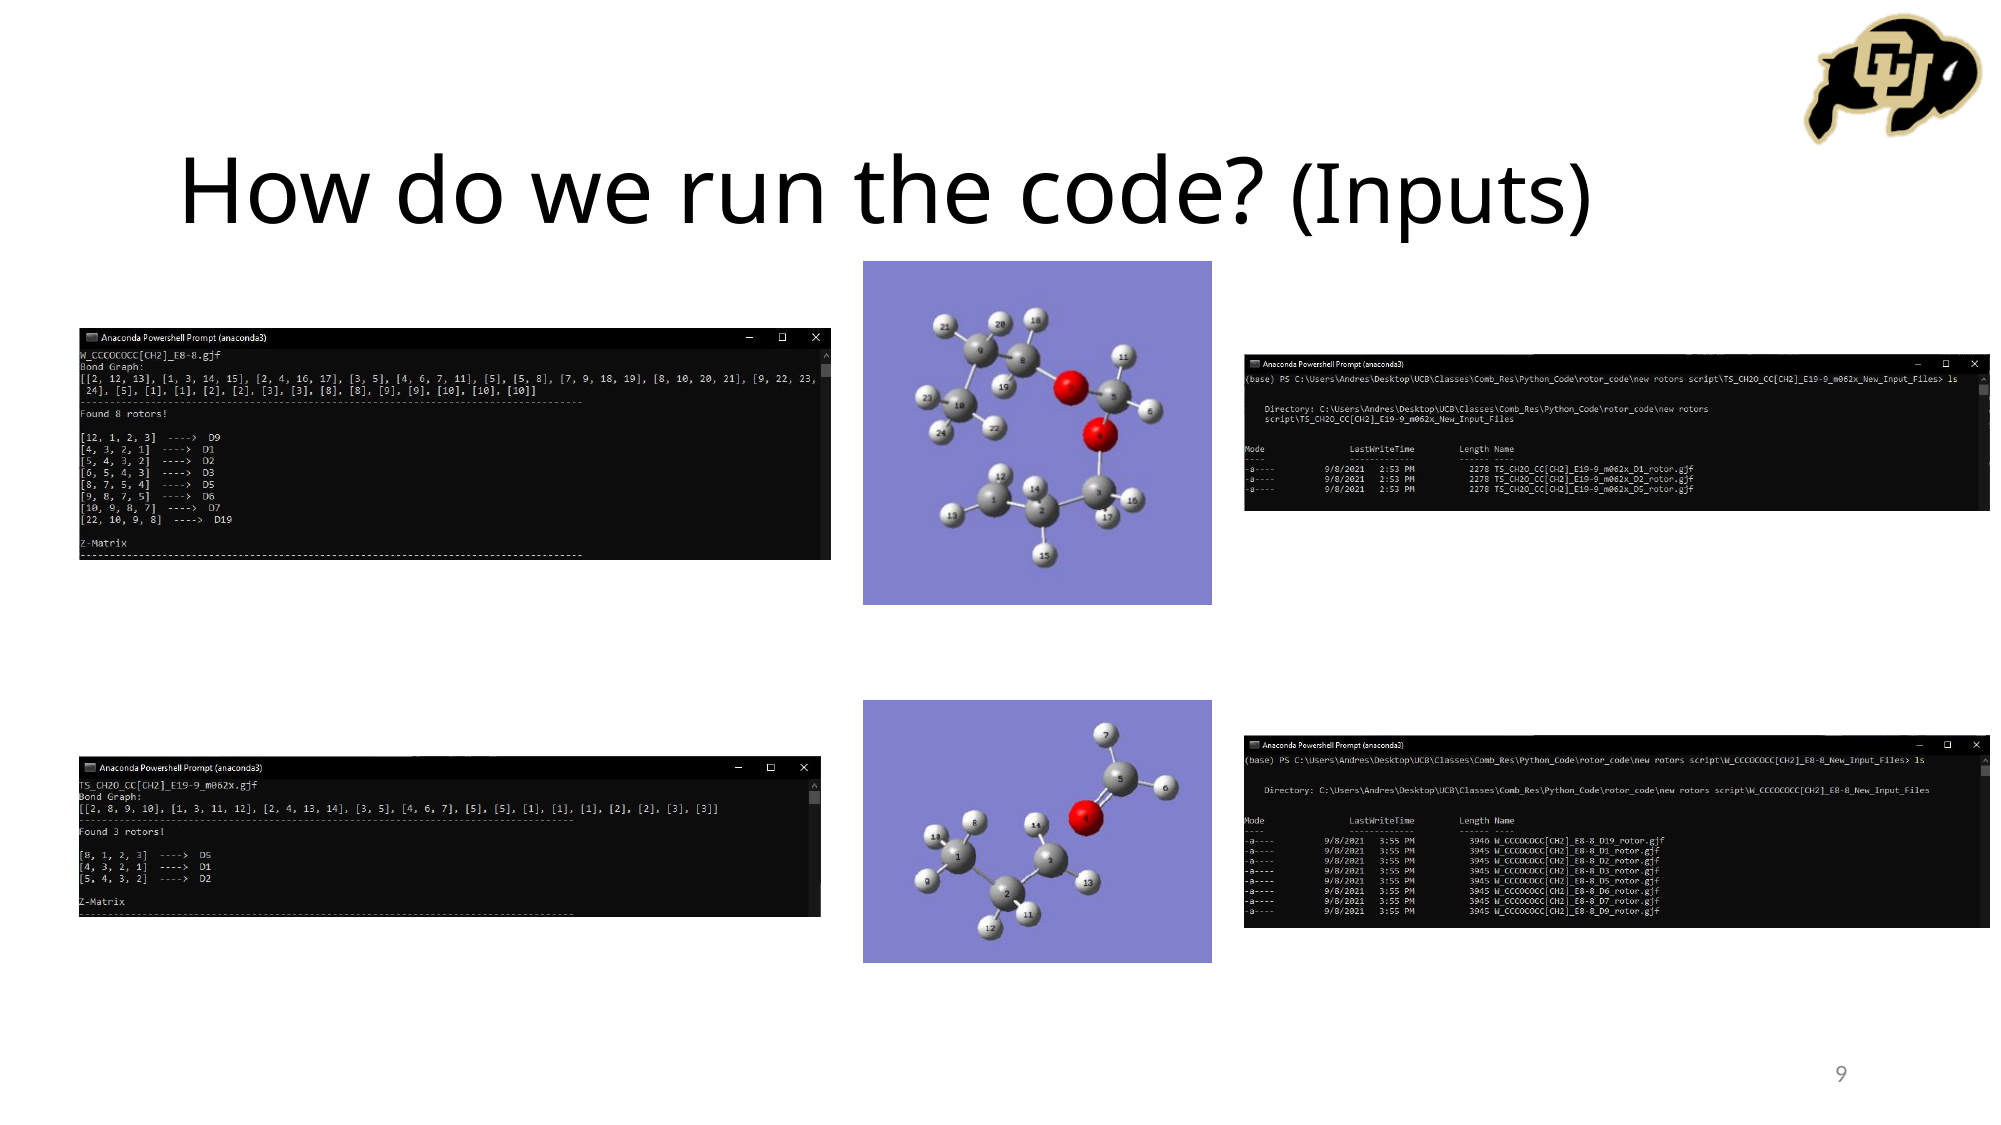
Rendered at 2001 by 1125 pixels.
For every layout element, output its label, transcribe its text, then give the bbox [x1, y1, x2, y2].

picture [1244, 735, 1990, 928]
picture [863, 261, 1212, 605]
slide_number 9 [1412, 1042, 1863, 1103]
picture [1244, 354, 1990, 511]
picture [79, 756, 821, 917]
picture [1731, 0, 2000, 169]
picture [863, 700, 1212, 963]
picture [79, 328, 831, 560]
text_box How do we run the code? (Inputs) [162, 84, 1888, 303]
